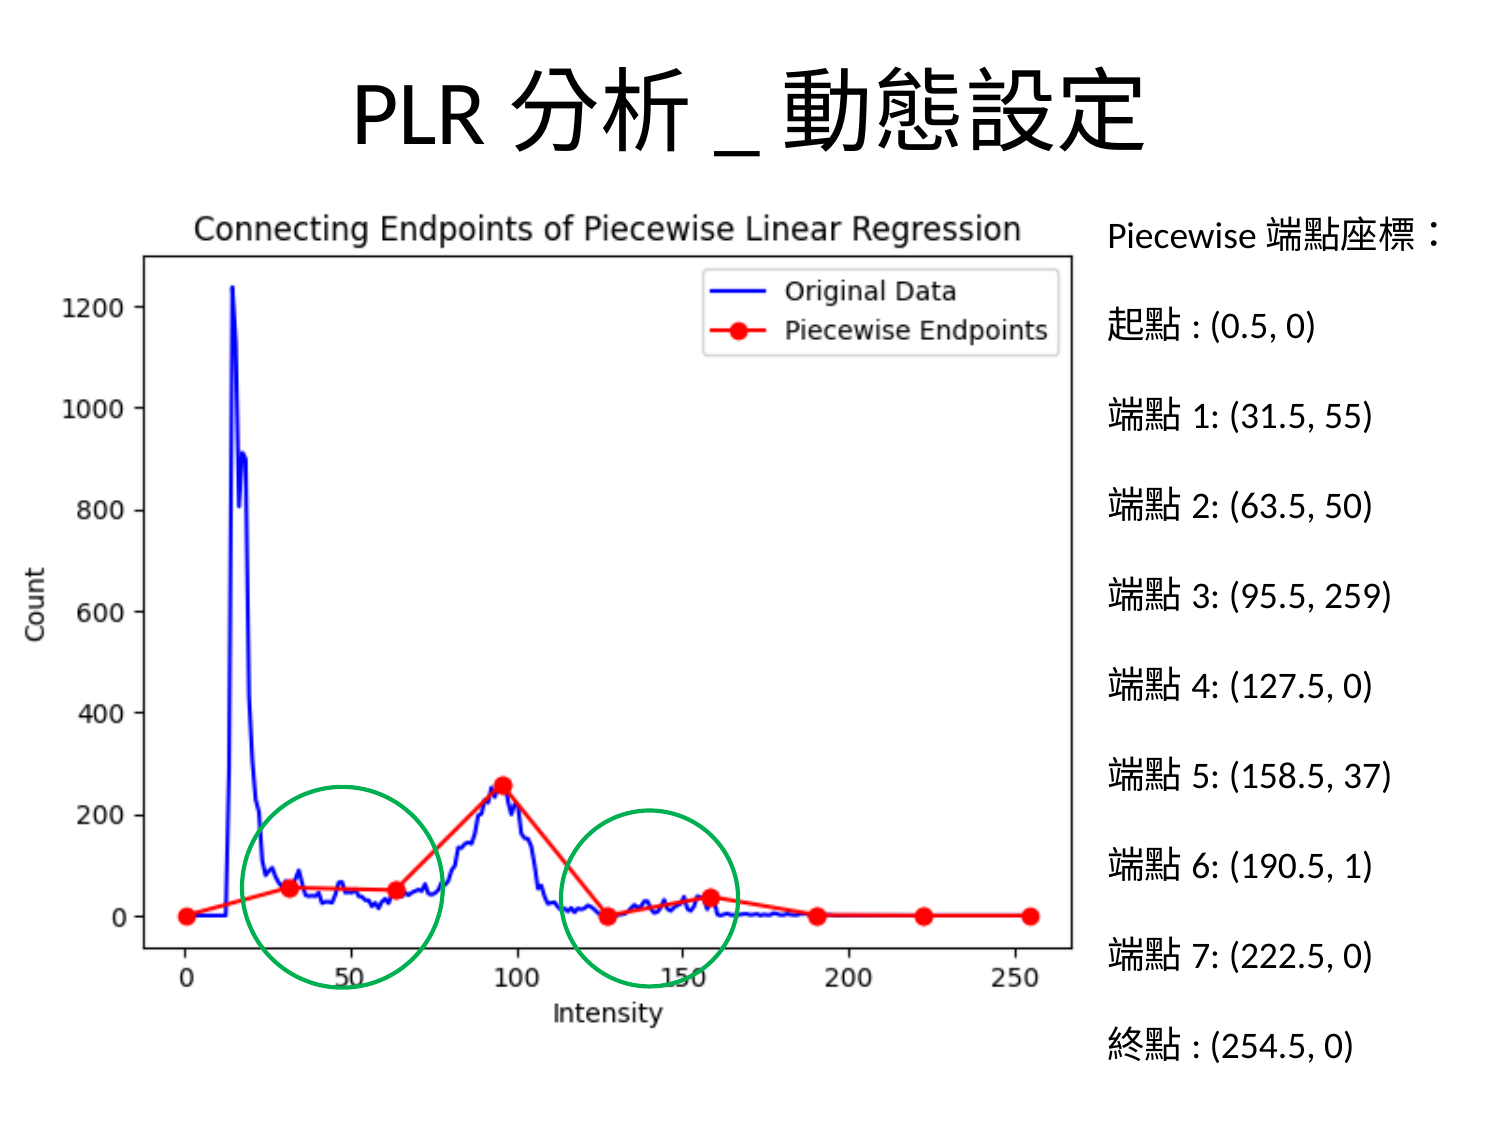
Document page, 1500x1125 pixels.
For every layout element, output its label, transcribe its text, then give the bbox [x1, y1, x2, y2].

text_box Piecewise端點座標： 起點: (0.5, 0) 端點1: (31.5, 55) 端點2: (63.5, 50) 端點3: (95.5, 259) 端點4: (127.5, 0) 端點5: (158.5, 37) 端點6: (190.5, 1) 端點7: (222.5, 0) 終點: (254.5, 0) [1092, 203, 1483, 1074]
text_box PLR分析_動態設定 [74, 45, 1425, 203]
picture [5, 195, 1090, 1047]
